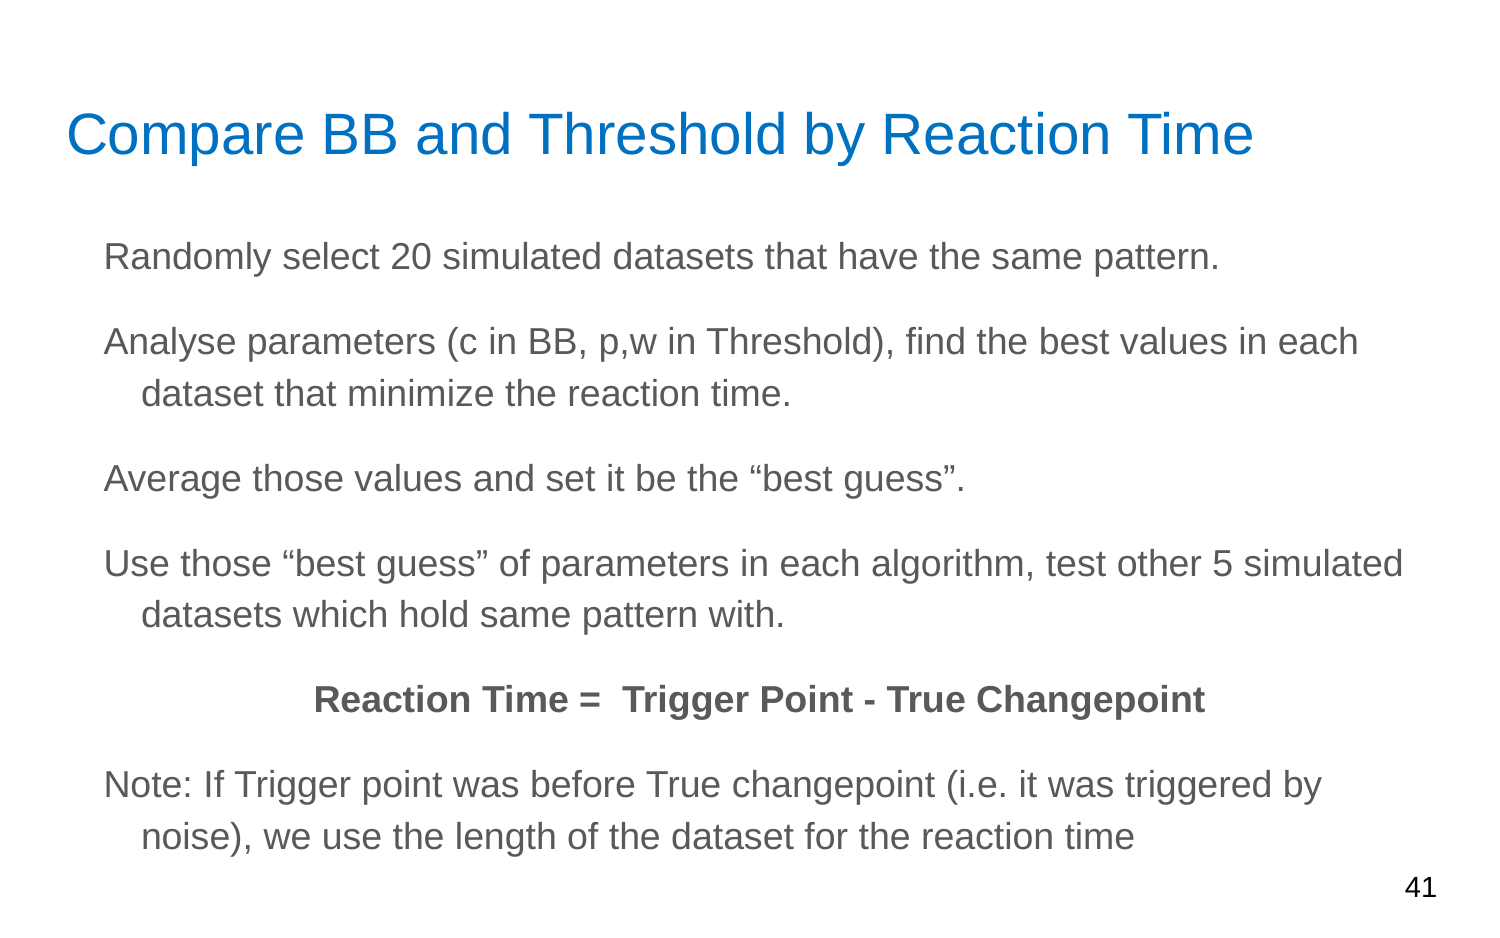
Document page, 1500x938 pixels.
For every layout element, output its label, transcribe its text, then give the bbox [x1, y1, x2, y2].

list Randomly select 20 simulated datasets that have the same pattern. Analyse parameters (c in BB, p,w in Threshold), find the best values in each dataset that minimize the reaction time. Average those values and set it be the “best guess”. Use those “best guess” of parameters in each algorithm, test other 5 simulated datasets which hold same pattern with. Reaction Time = Trigger Point - True Changepoint Note: If Trigger point was before True changepoint (i.e. it was triggered by noise), we use the length of the dataset for the reaction time [51, 210, 1449, 833]
title Compare BB and Threshold by Reaction Time [51, 81, 1449, 186]
slide_number ‹#› [1389, 849, 1480, 922]
